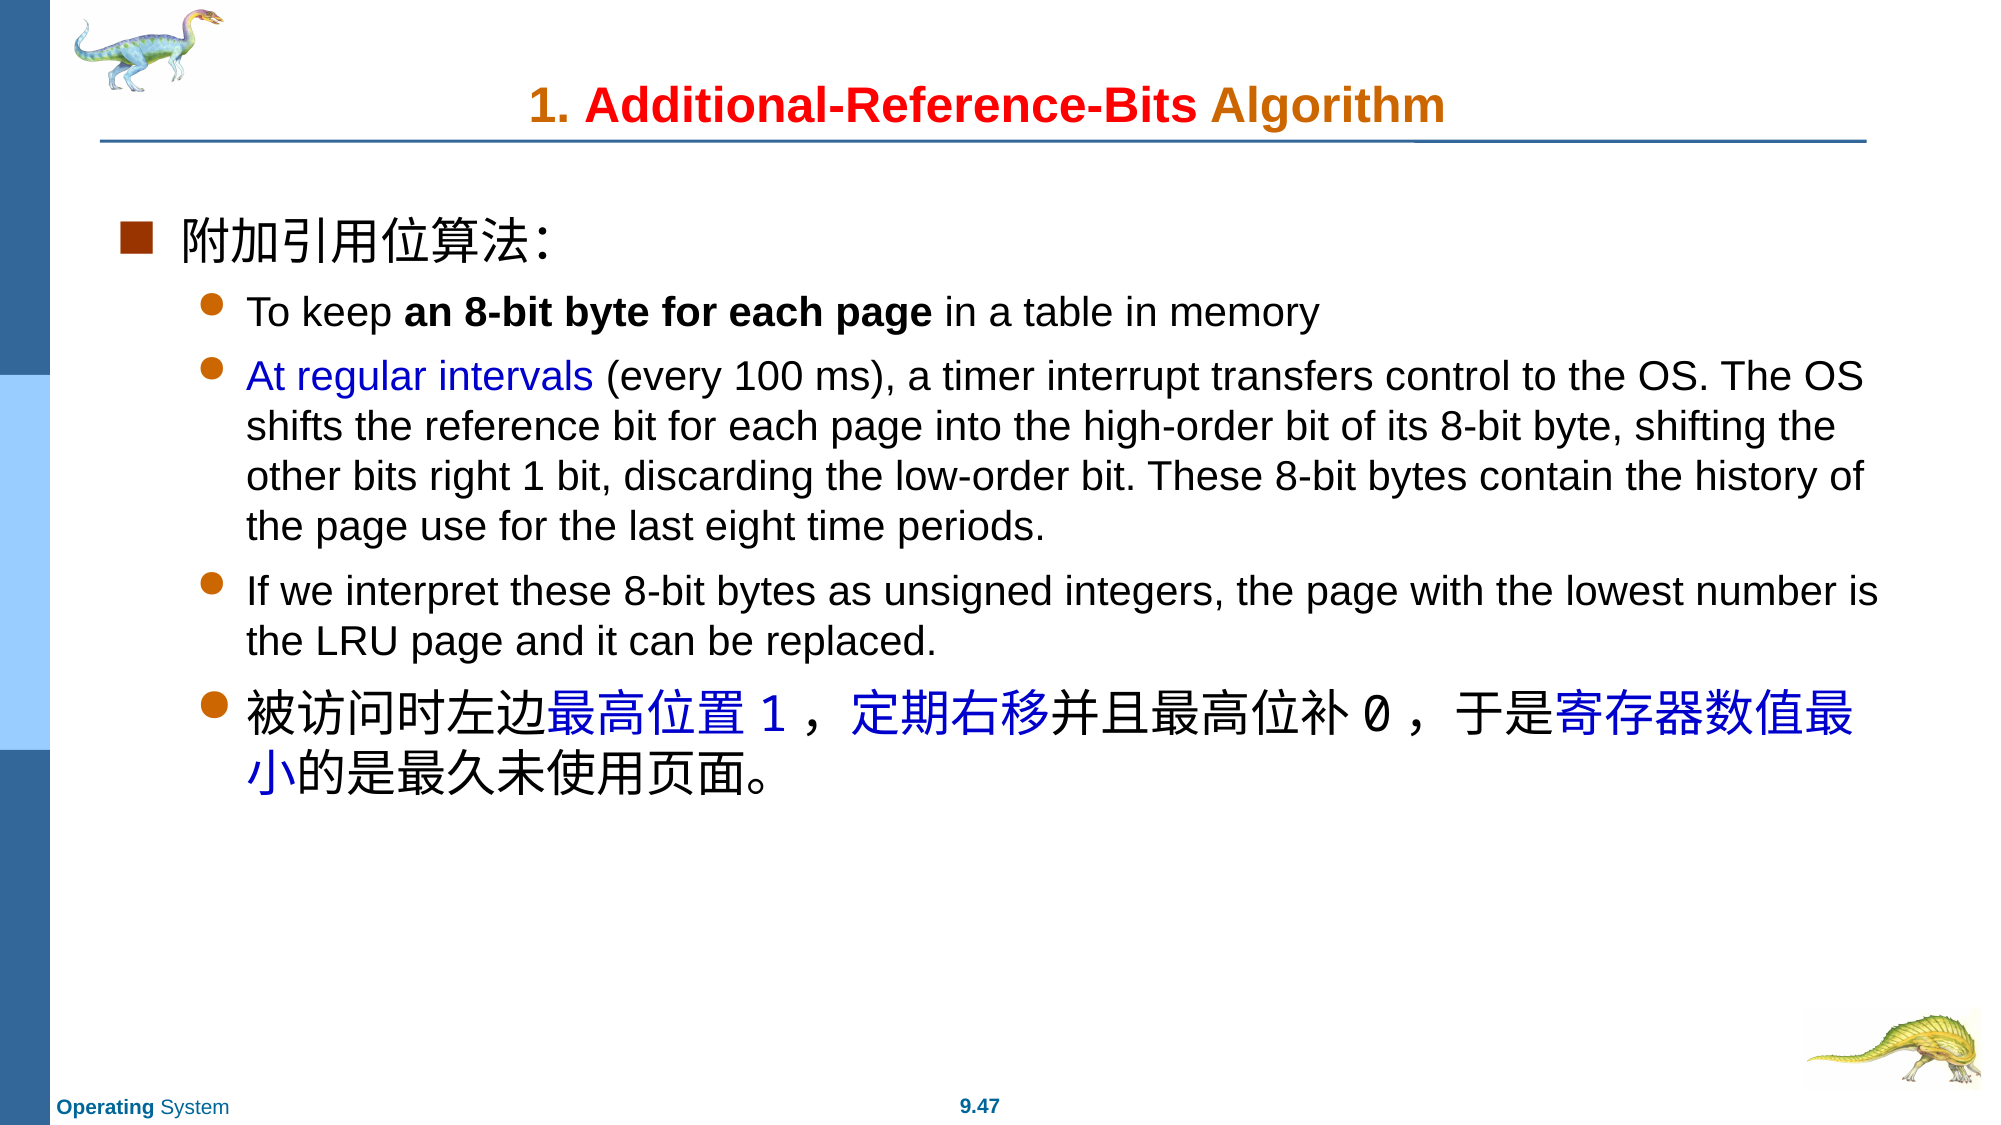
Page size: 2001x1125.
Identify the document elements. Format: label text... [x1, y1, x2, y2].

title 1. Additional-Reference-Bits Algorithm [99, 45, 1900, 141]
picture [62, 0, 240, 101]
list 附加引用位算法： To keep an 8-bit byte for each page in a table in memory At regular intervals (every 100 ms), a timer interrupt transfers control to the OS. The OS shifts the reference bit for each page into the high-order bit of its 8-bit byte, shifting the other bits right 1 bit, discarding the low-order bit. These 8-bit bytes contain the history of the page use for the last eight time periods. If we interpret these 8-bit bytes as unsigned integers, the page with the lowest number is the LRU page and it can be replaced. 被访问时左边最高位置1，定期右移并且最高位补0，于是寄存器数值最小的是最久未使用页面。 [109, 202, 1910, 946]
picture [1804, 1007, 1982, 1090]
